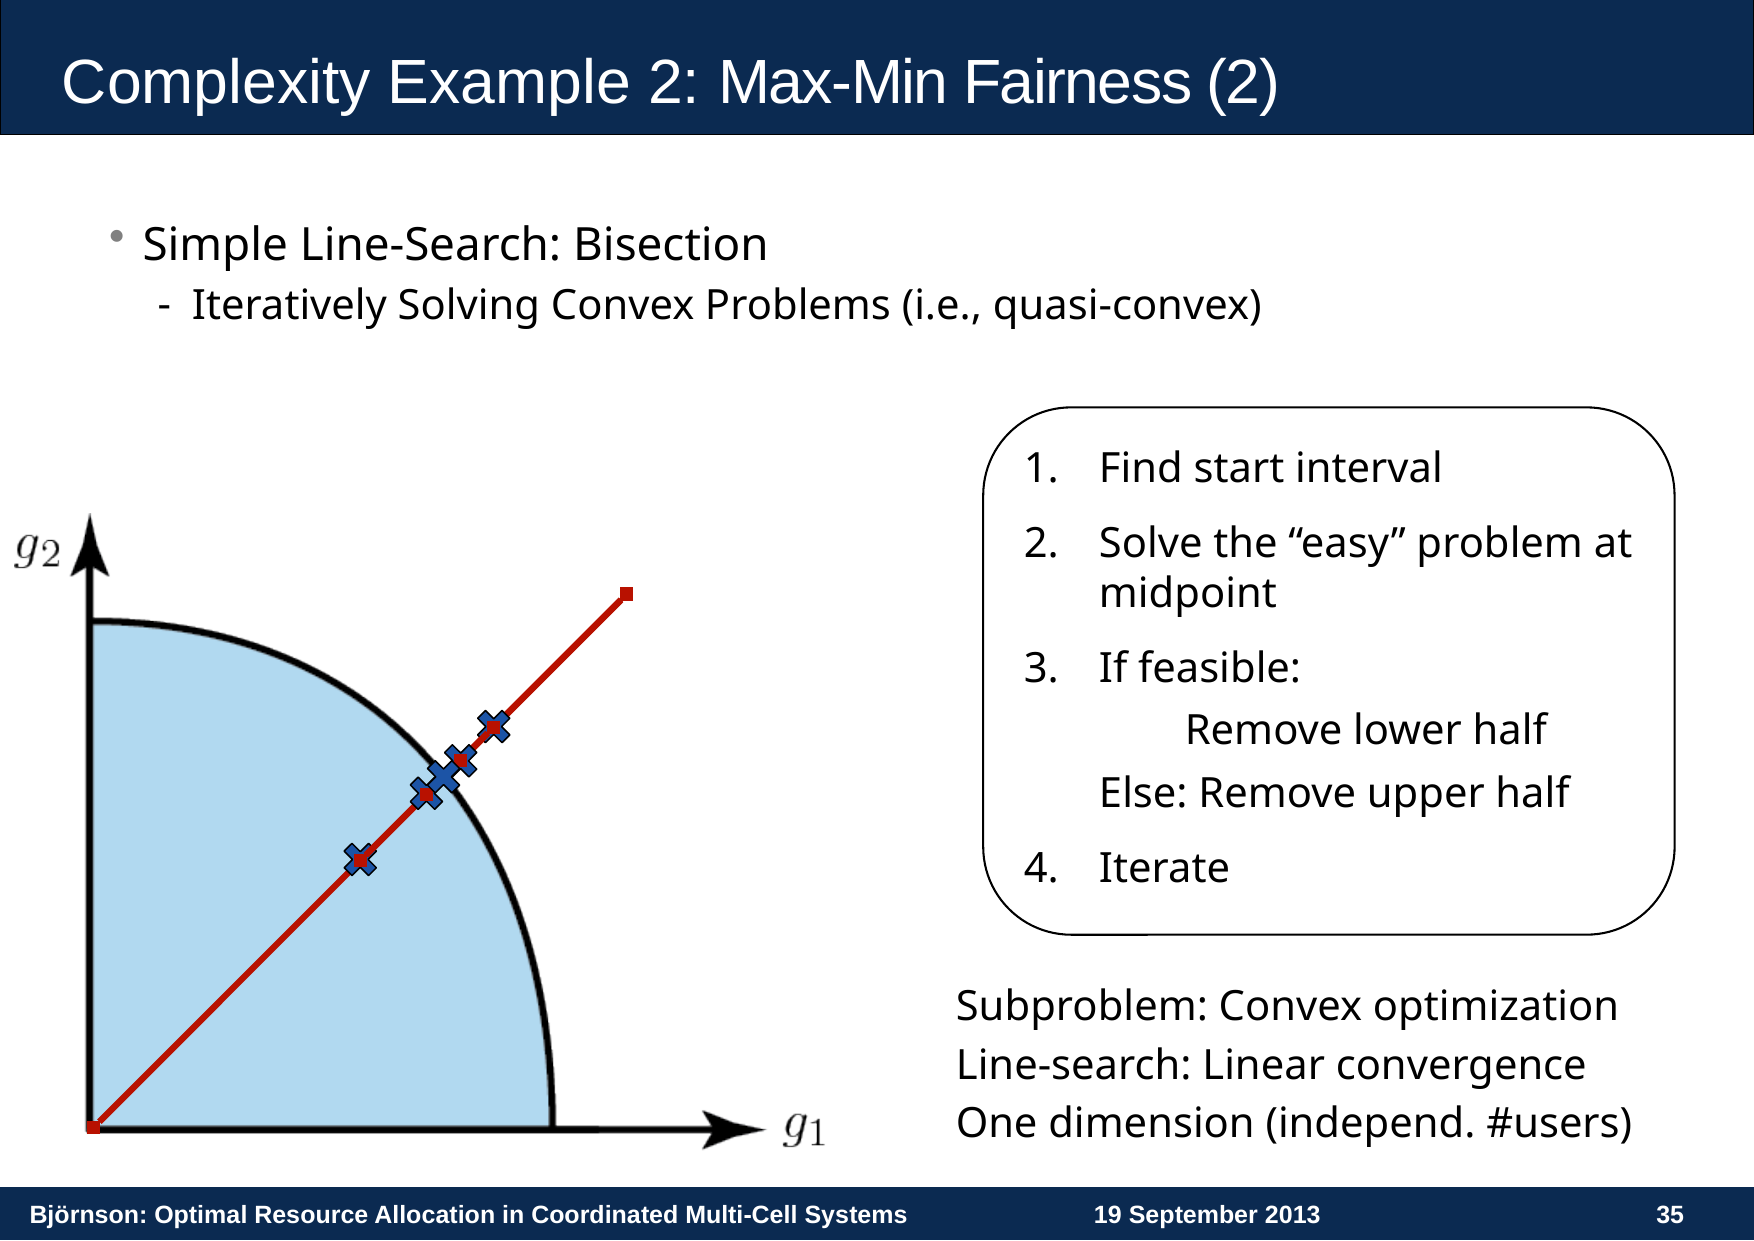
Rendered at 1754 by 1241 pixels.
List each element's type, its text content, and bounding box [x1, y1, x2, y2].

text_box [359, 593, 627, 861]
footer 19 September 2013 [829, 1180, 1586, 1241]
text_box Subproblem: Convex optimization Line-search: Linear convergence One dimension (independ. #users) [955, 971, 1704, 1160]
title Complexity Example 2: Max-Min Fairness (2) [61, 22, 1663, 135]
slide_number 35 [1627, 1180, 1714, 1241]
slide_number Björnson: Optimal Resource Allocation in Coordinated Multi-Cell Systems [14, 1180, 829, 1241]
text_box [93, 593, 628, 1128]
text_box Find start interval Solve the “easy” problem at midpoint If feasible: Remove lower half Else: Remove upper half Iterate [983, 407, 1675, 935]
picture [14, 513, 827, 1157]
list Simple Line-Search: Bisection Iteratively Solving Convex Problems (i.e., quasi-convex) [108, 206, 1667, 1125]
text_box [359, 727, 494, 861]
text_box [426, 760, 461, 795]
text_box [426, 727, 494, 795]
